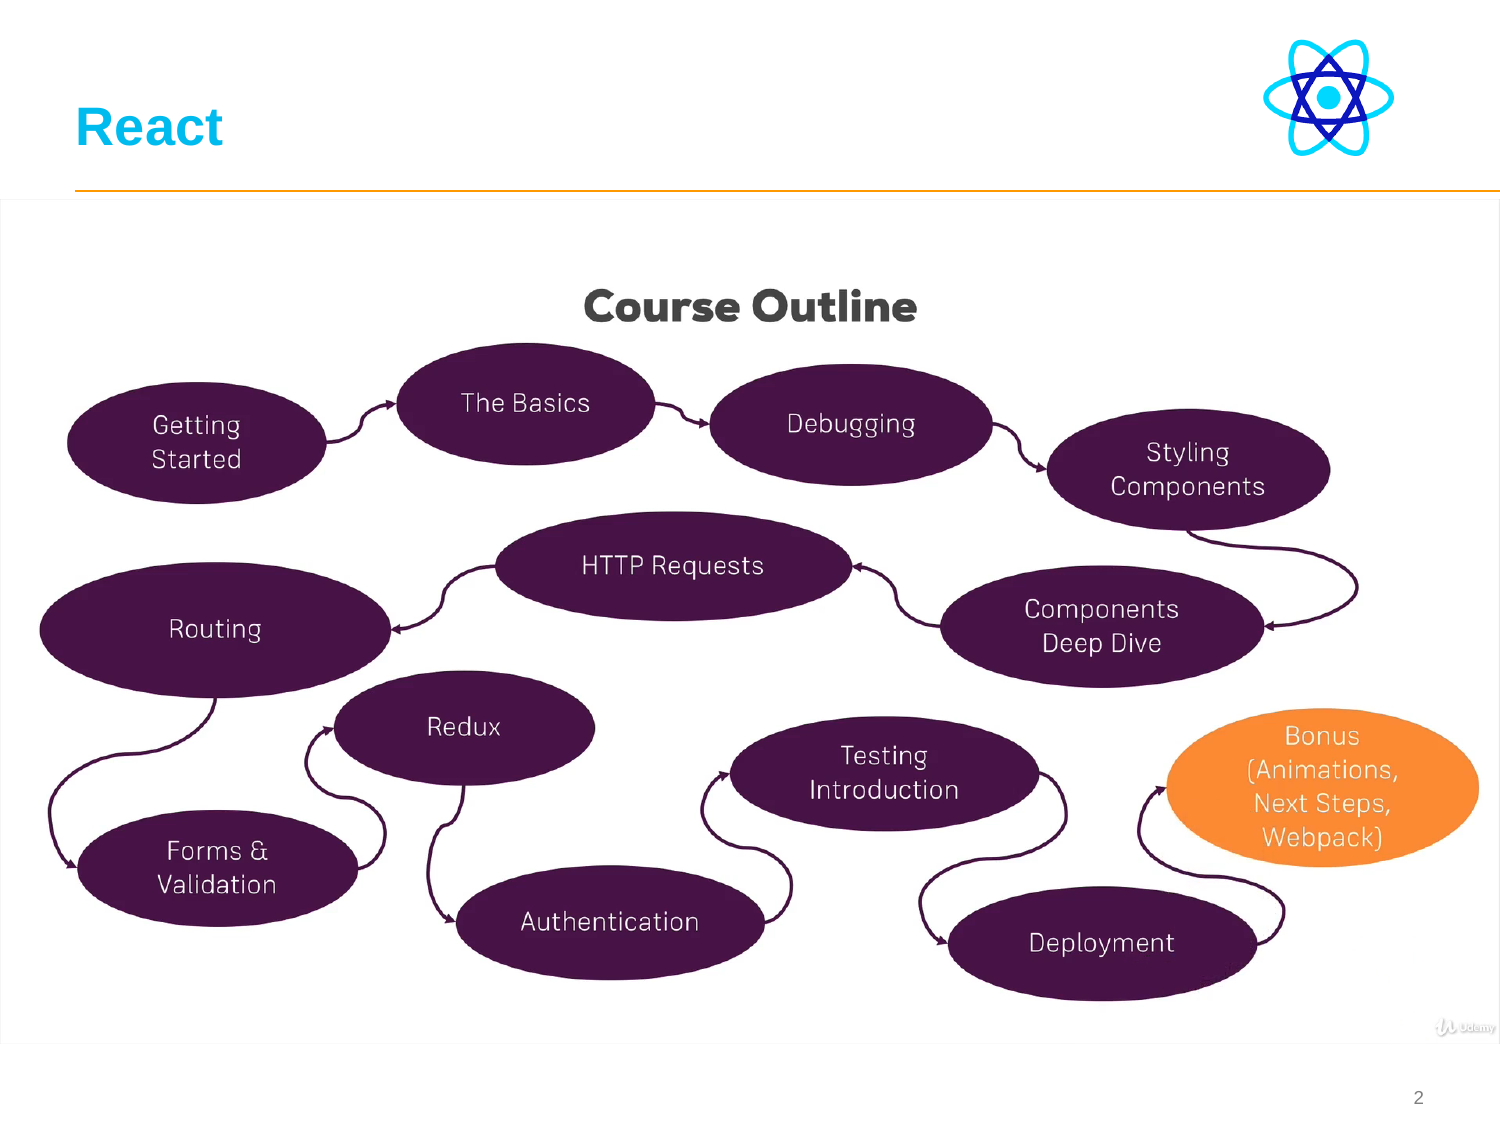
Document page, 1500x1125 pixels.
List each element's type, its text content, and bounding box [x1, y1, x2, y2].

title React [75, 27, 1422, 157]
picture [0, 199, 1500, 1044]
